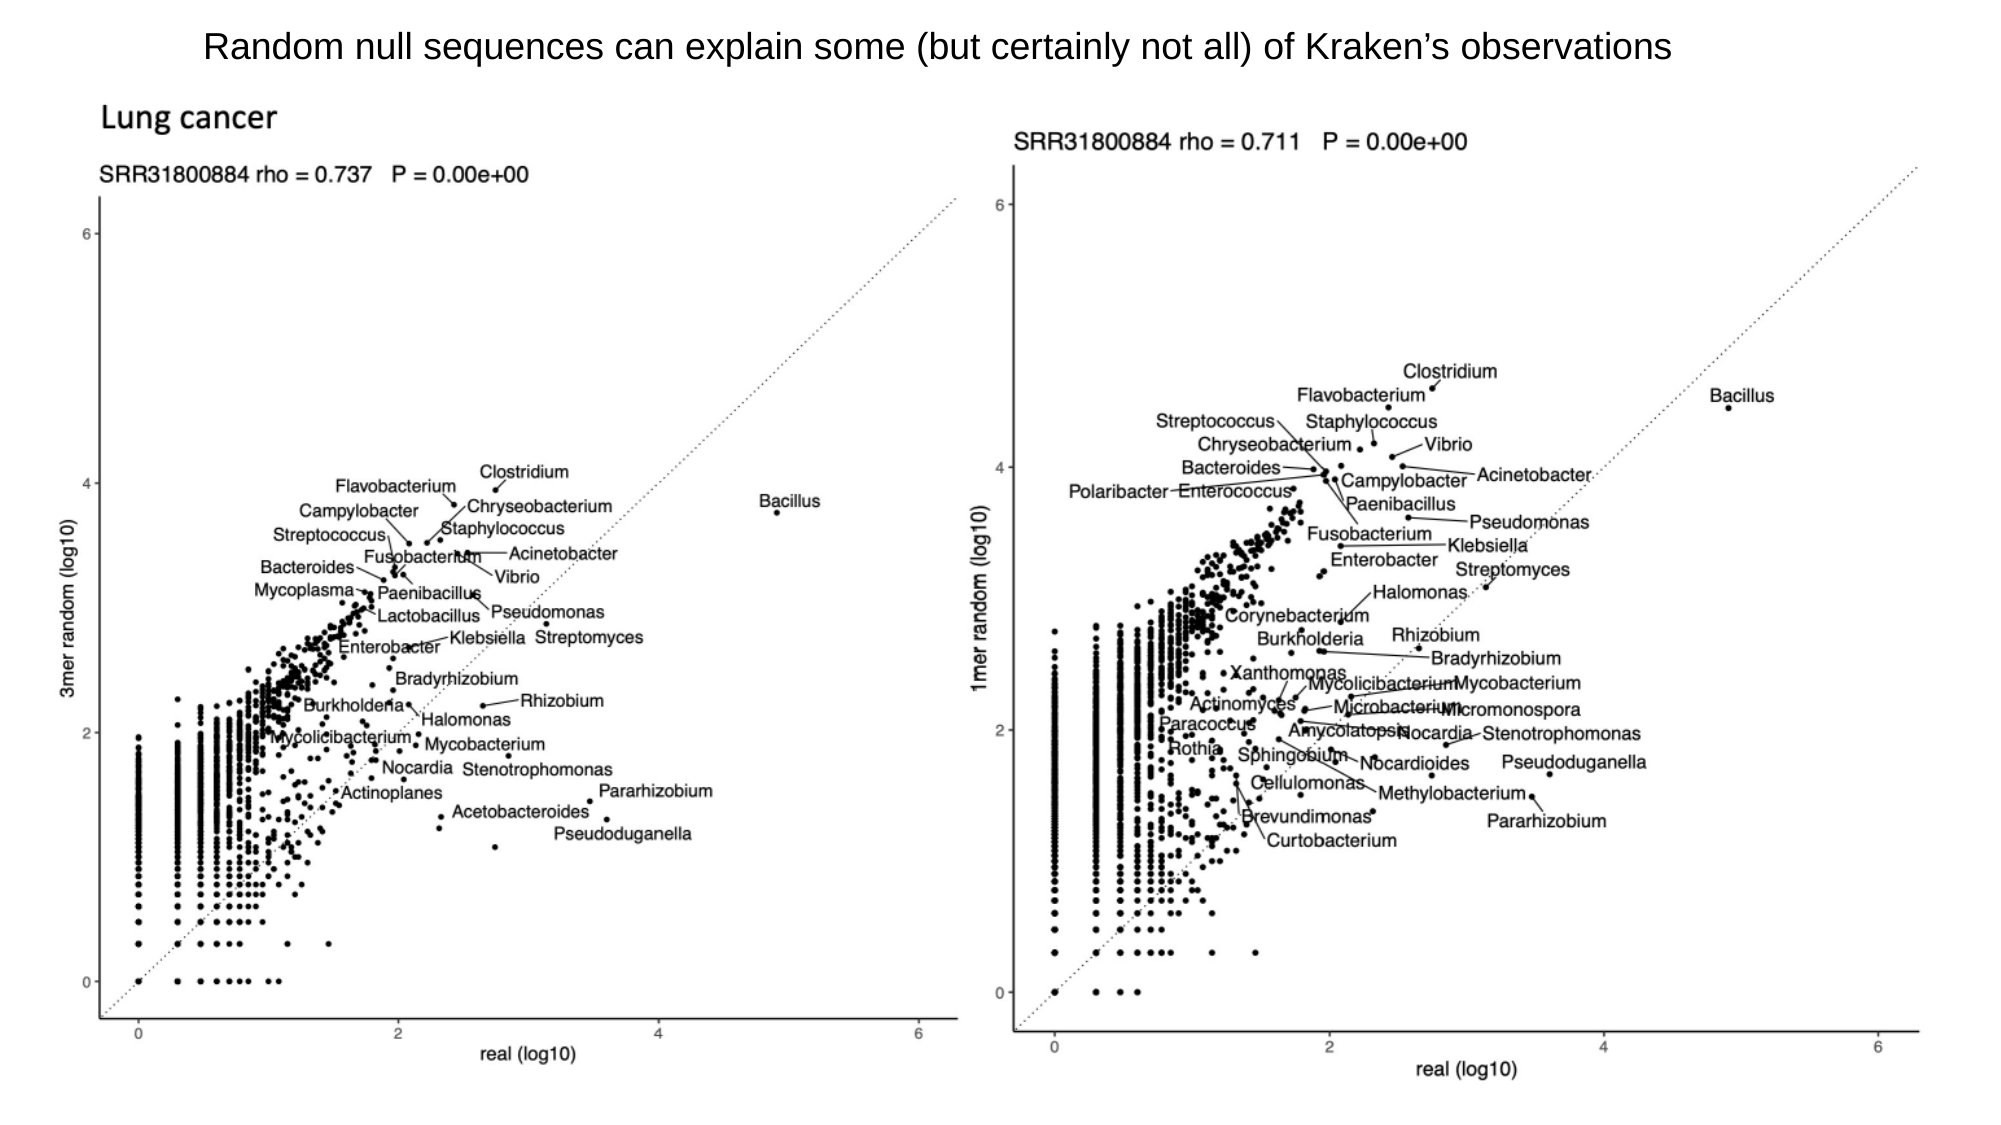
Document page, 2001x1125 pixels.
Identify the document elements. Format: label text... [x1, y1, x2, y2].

text_box Random null sequences can explain some (but certainly not all) of Kraken’s observations [188, 14, 1688, 73]
picture [0, 73, 1927, 1105]
